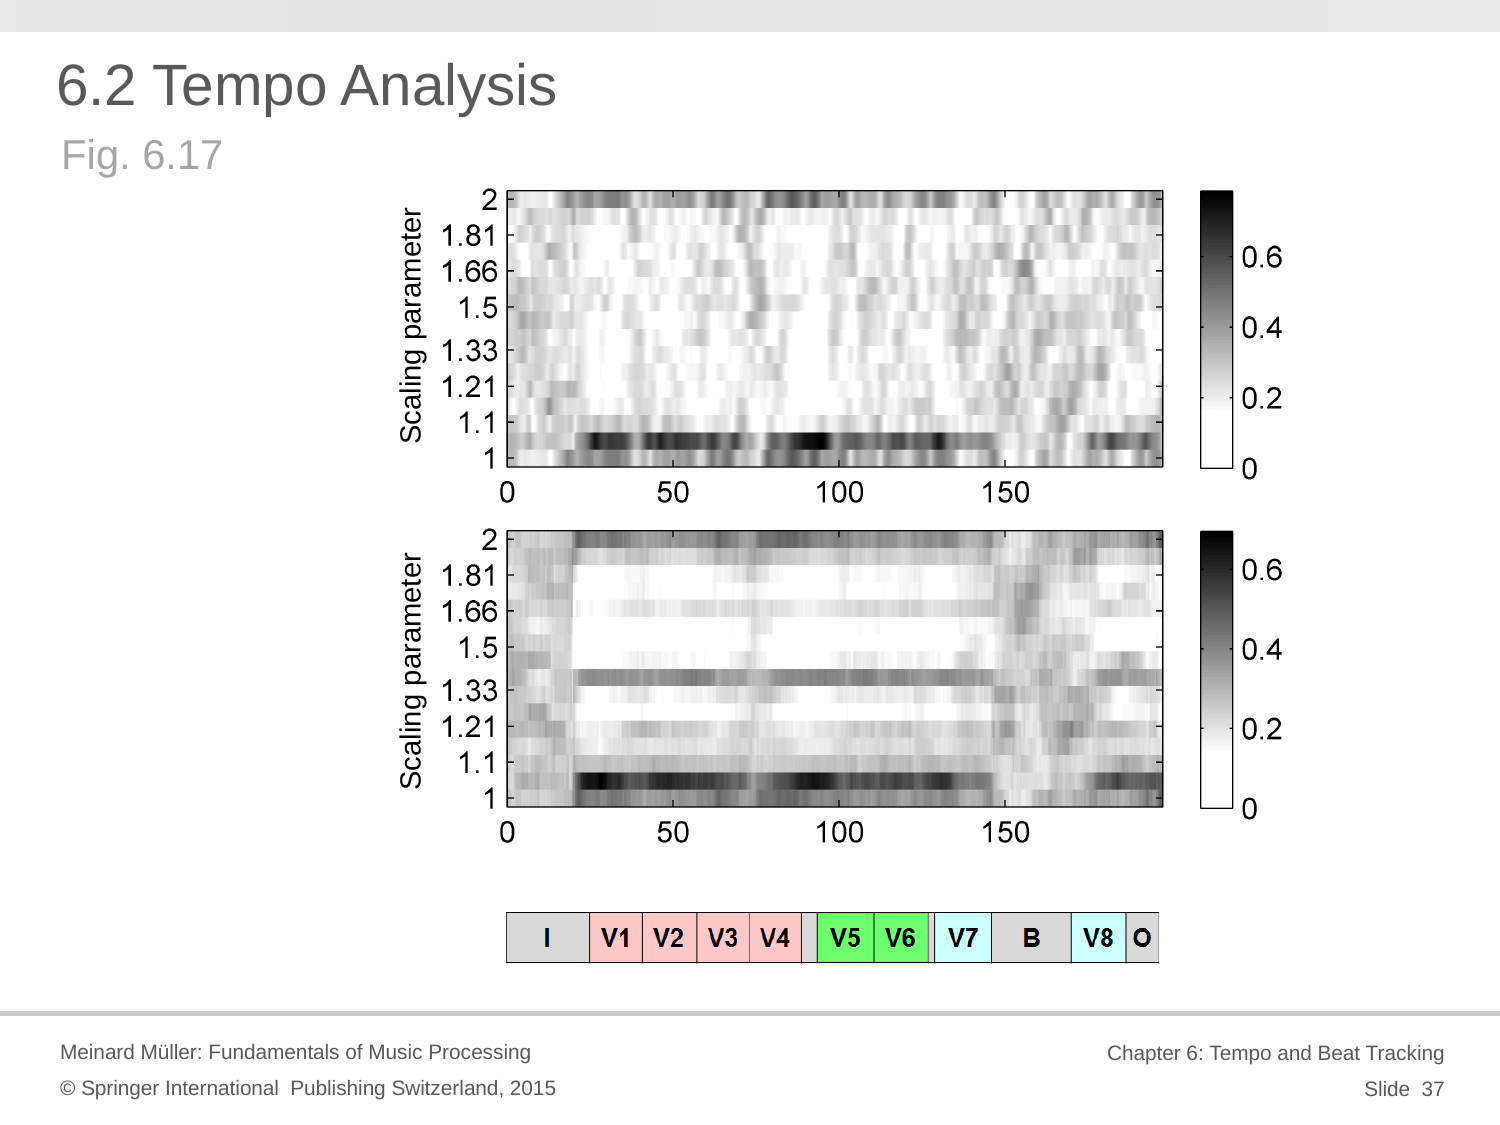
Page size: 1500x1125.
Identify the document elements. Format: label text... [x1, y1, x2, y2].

picture [506, 911, 1159, 967]
picture [376, 505, 1383, 844]
list Fig. 6.17 [46, 115, 276, 198]
picture [0, 0, 1500, 32]
title 6.2 Tempo Analysis [40, 39, 1448, 133]
picture [376, 165, 1383, 504]
